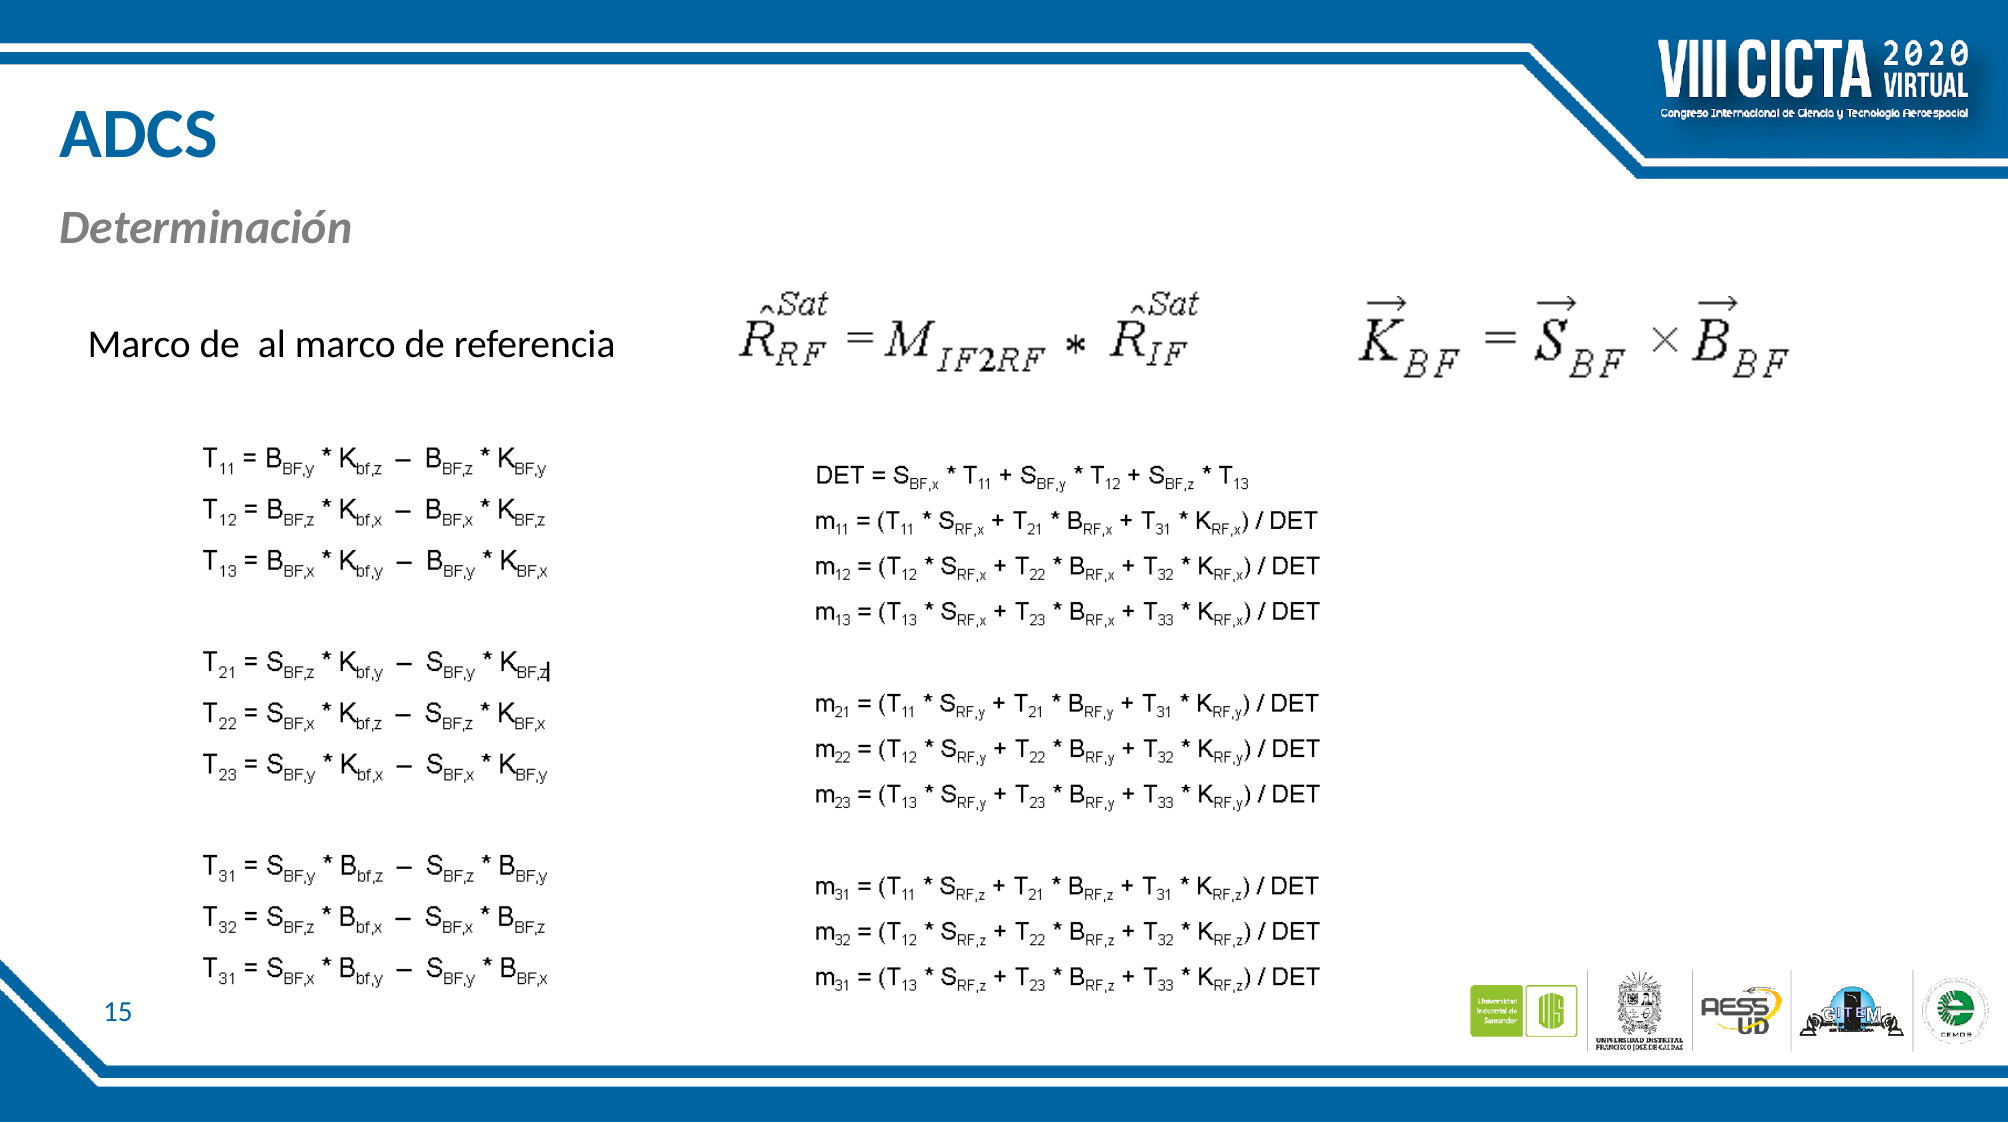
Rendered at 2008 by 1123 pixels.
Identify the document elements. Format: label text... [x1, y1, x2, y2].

text_box Marco de al marco de referencia [72, 302, 715, 362]
subtitle Determinación [44, 194, 1520, 266]
title ADCS [44, 88, 1520, 177]
picture [0, 0, 2008, 1122]
